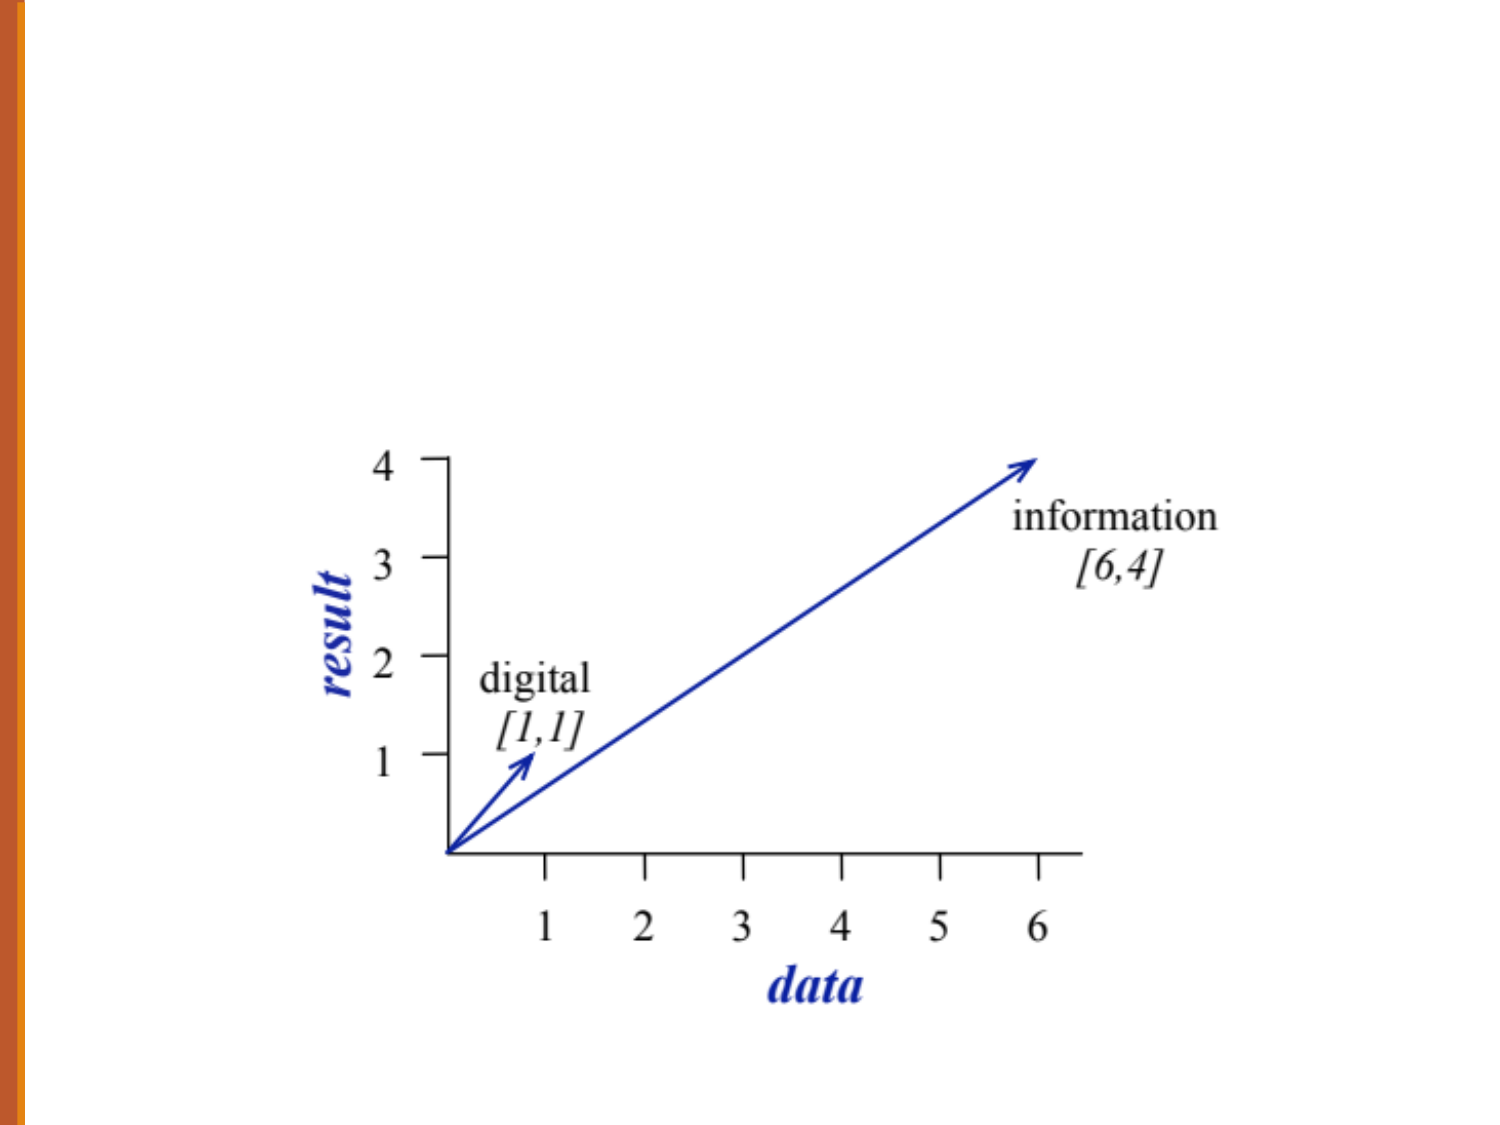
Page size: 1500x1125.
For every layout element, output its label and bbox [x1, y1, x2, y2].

list [299, 399, 1232, 1016]
